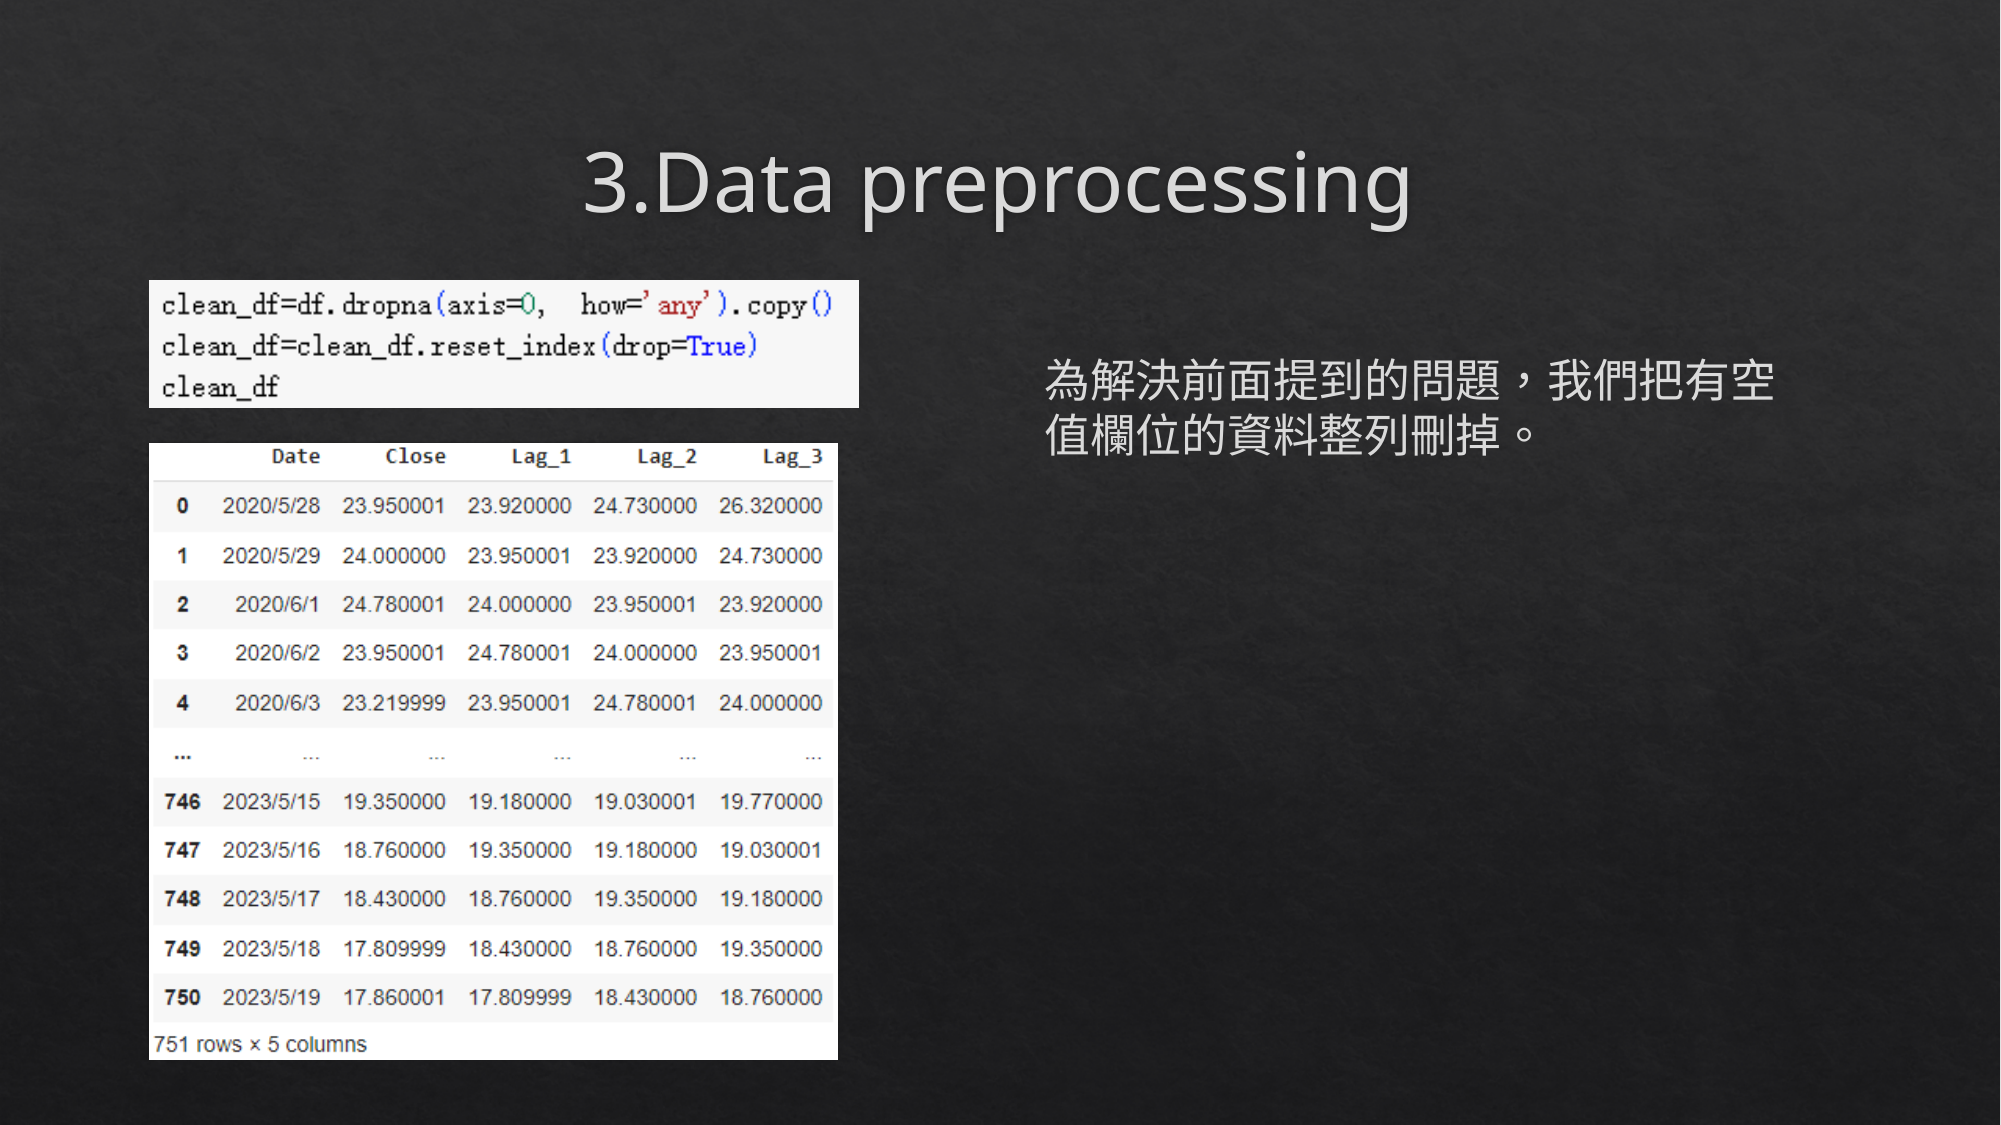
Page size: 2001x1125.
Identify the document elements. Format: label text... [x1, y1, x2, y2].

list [149, 443, 838, 1060]
text_box 為解決前面提到的問題，我們把有空值欄位的資料整列刪掉。 [1029, 344, 1806, 469]
title 3.Data preprocessing [149, 99, 1849, 260]
picture [149, 280, 859, 408]
